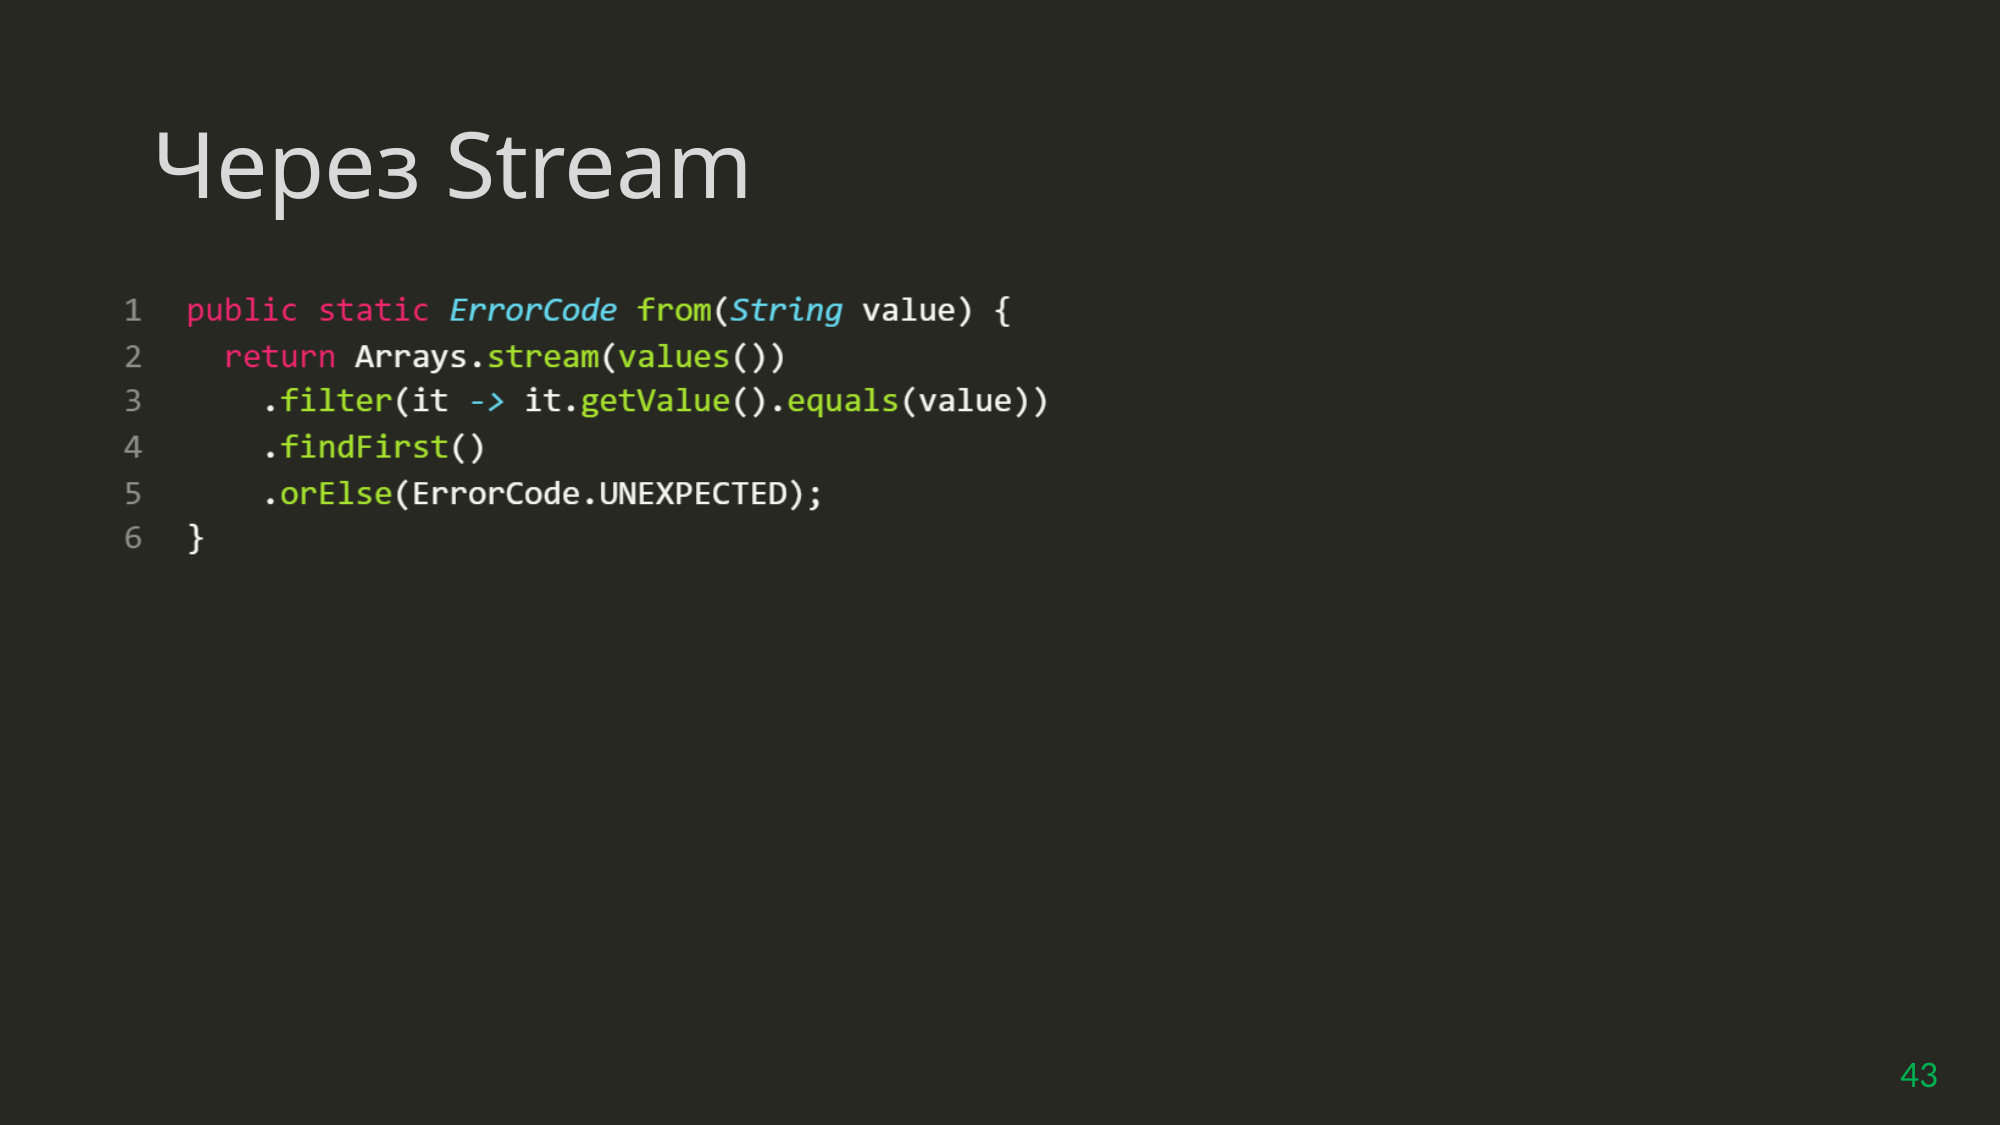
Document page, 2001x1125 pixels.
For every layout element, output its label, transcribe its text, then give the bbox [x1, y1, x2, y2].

picture [79, 245, 1111, 607]
slide_number 43 [1809, 1042, 1953, 1103]
title Через Stream [137, 59, 1863, 278]
